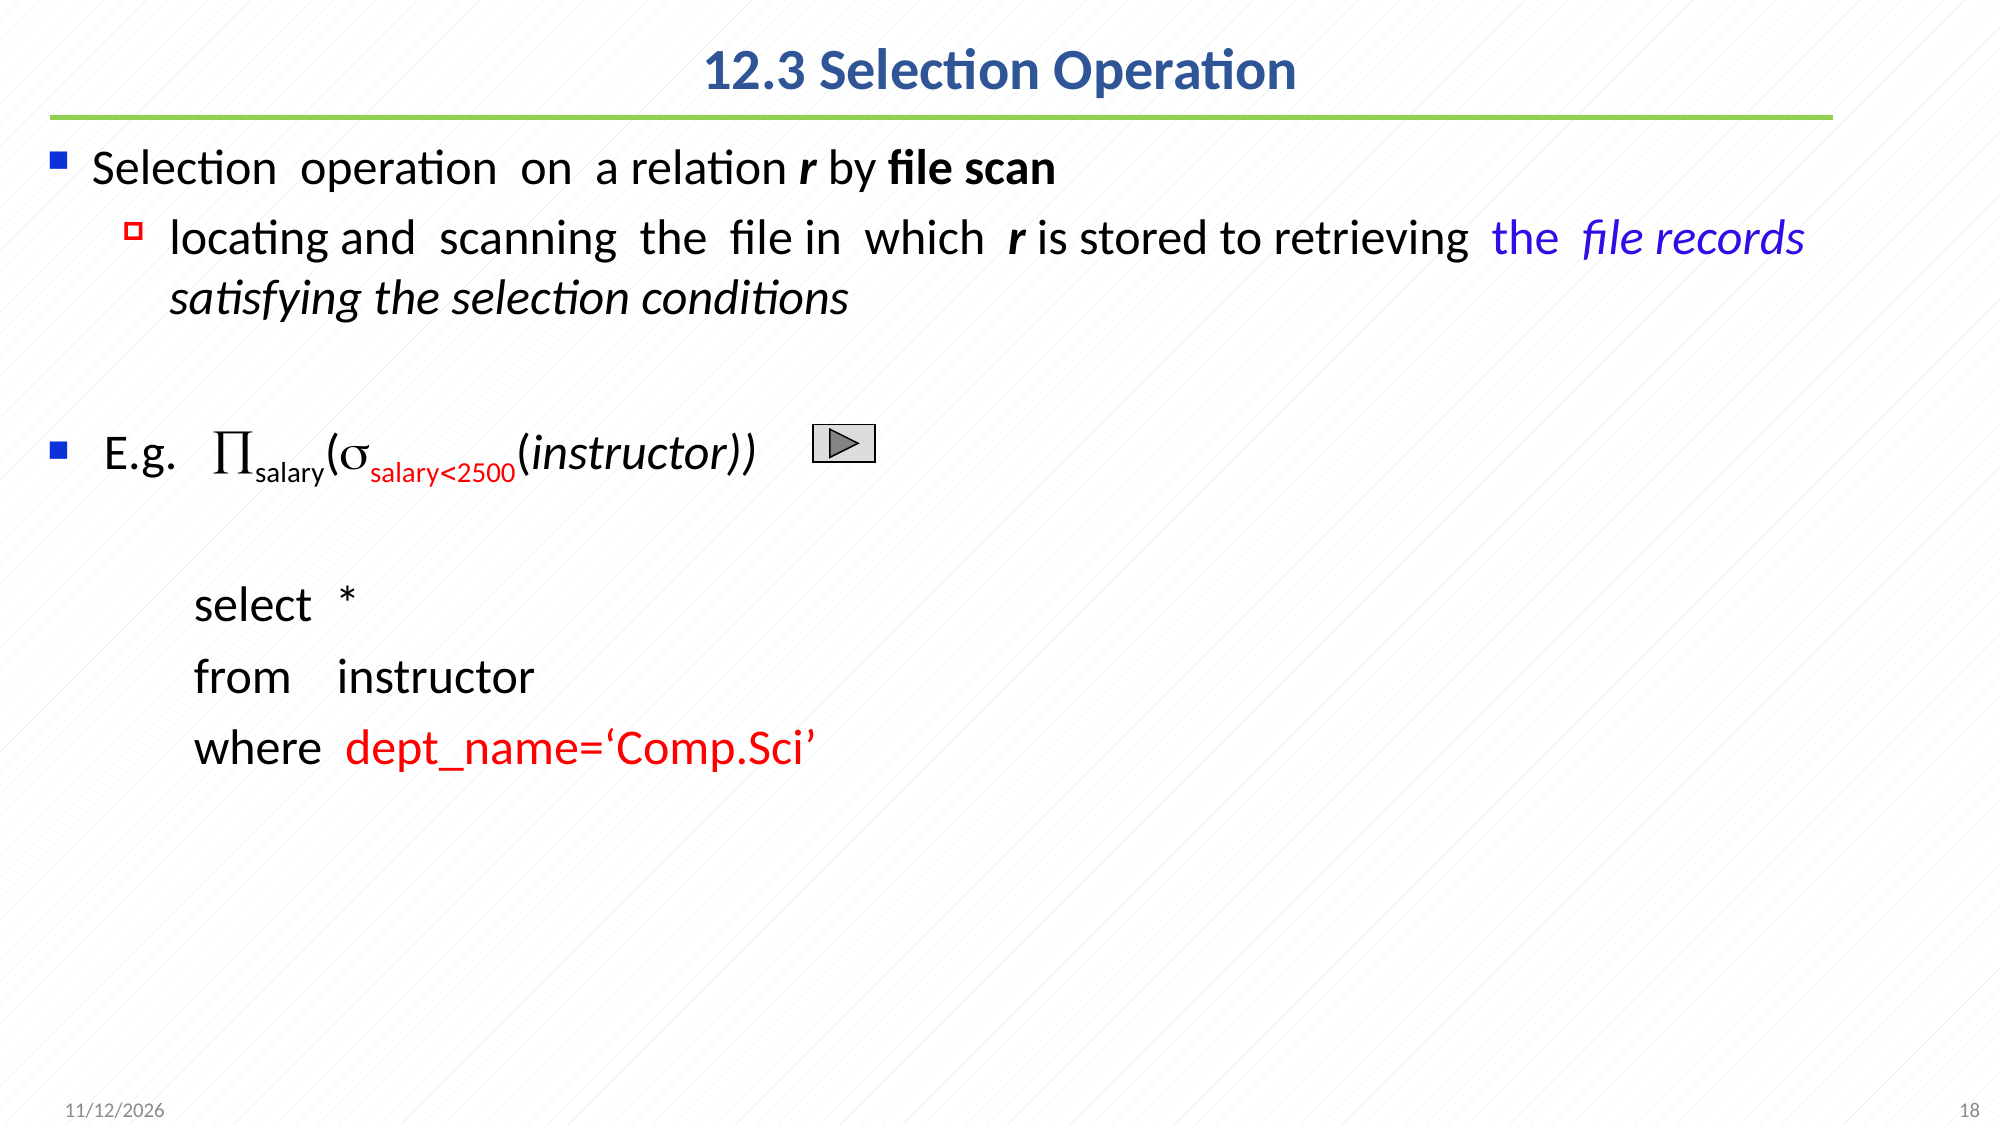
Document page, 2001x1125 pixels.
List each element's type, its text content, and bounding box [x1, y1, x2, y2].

list Selection operation on a relation r by file scan locating and scanning the file in which r is stored to retrieving the file records satisfying the selection conditions E.g. salary(salary2500(instructor)) select * from instructor where dept_name=‘Comp.Sci’ [32, 126, 1974, 1081]
text_box [812, 424, 876, 463]
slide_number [49, 1079, 500, 1125]
slide_number 18 [1545, 1079, 1996, 1125]
title 12.3 Selection Operation [50, 13, 1949, 126]
